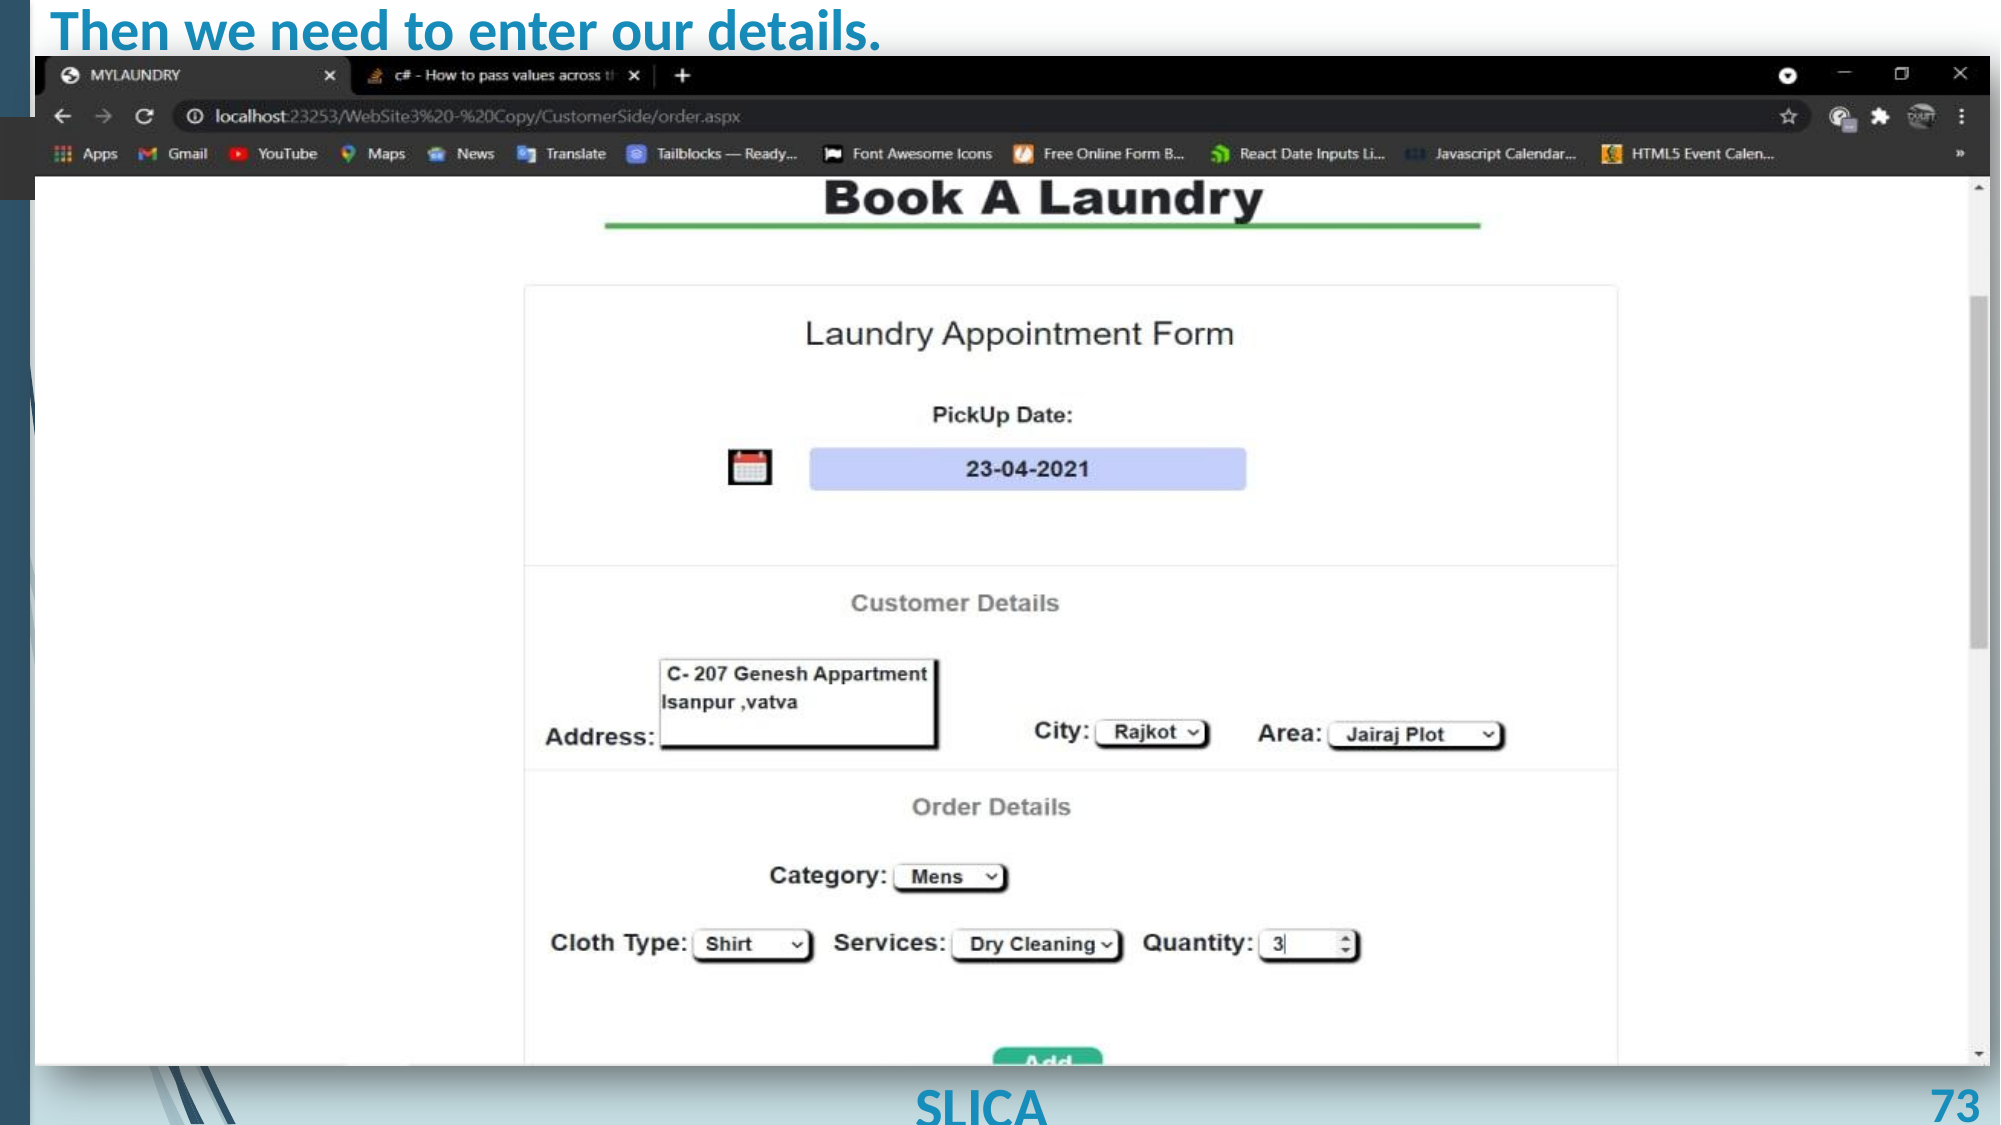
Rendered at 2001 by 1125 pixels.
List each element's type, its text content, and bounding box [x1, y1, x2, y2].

picture [35, 56, 1991, 1066]
text_box SLICA [900, 1073, 1087, 1125]
title Then we need to enter our details. [35, 0, 1178, 52]
text_box 73 [1914, 1065, 2000, 1125]
